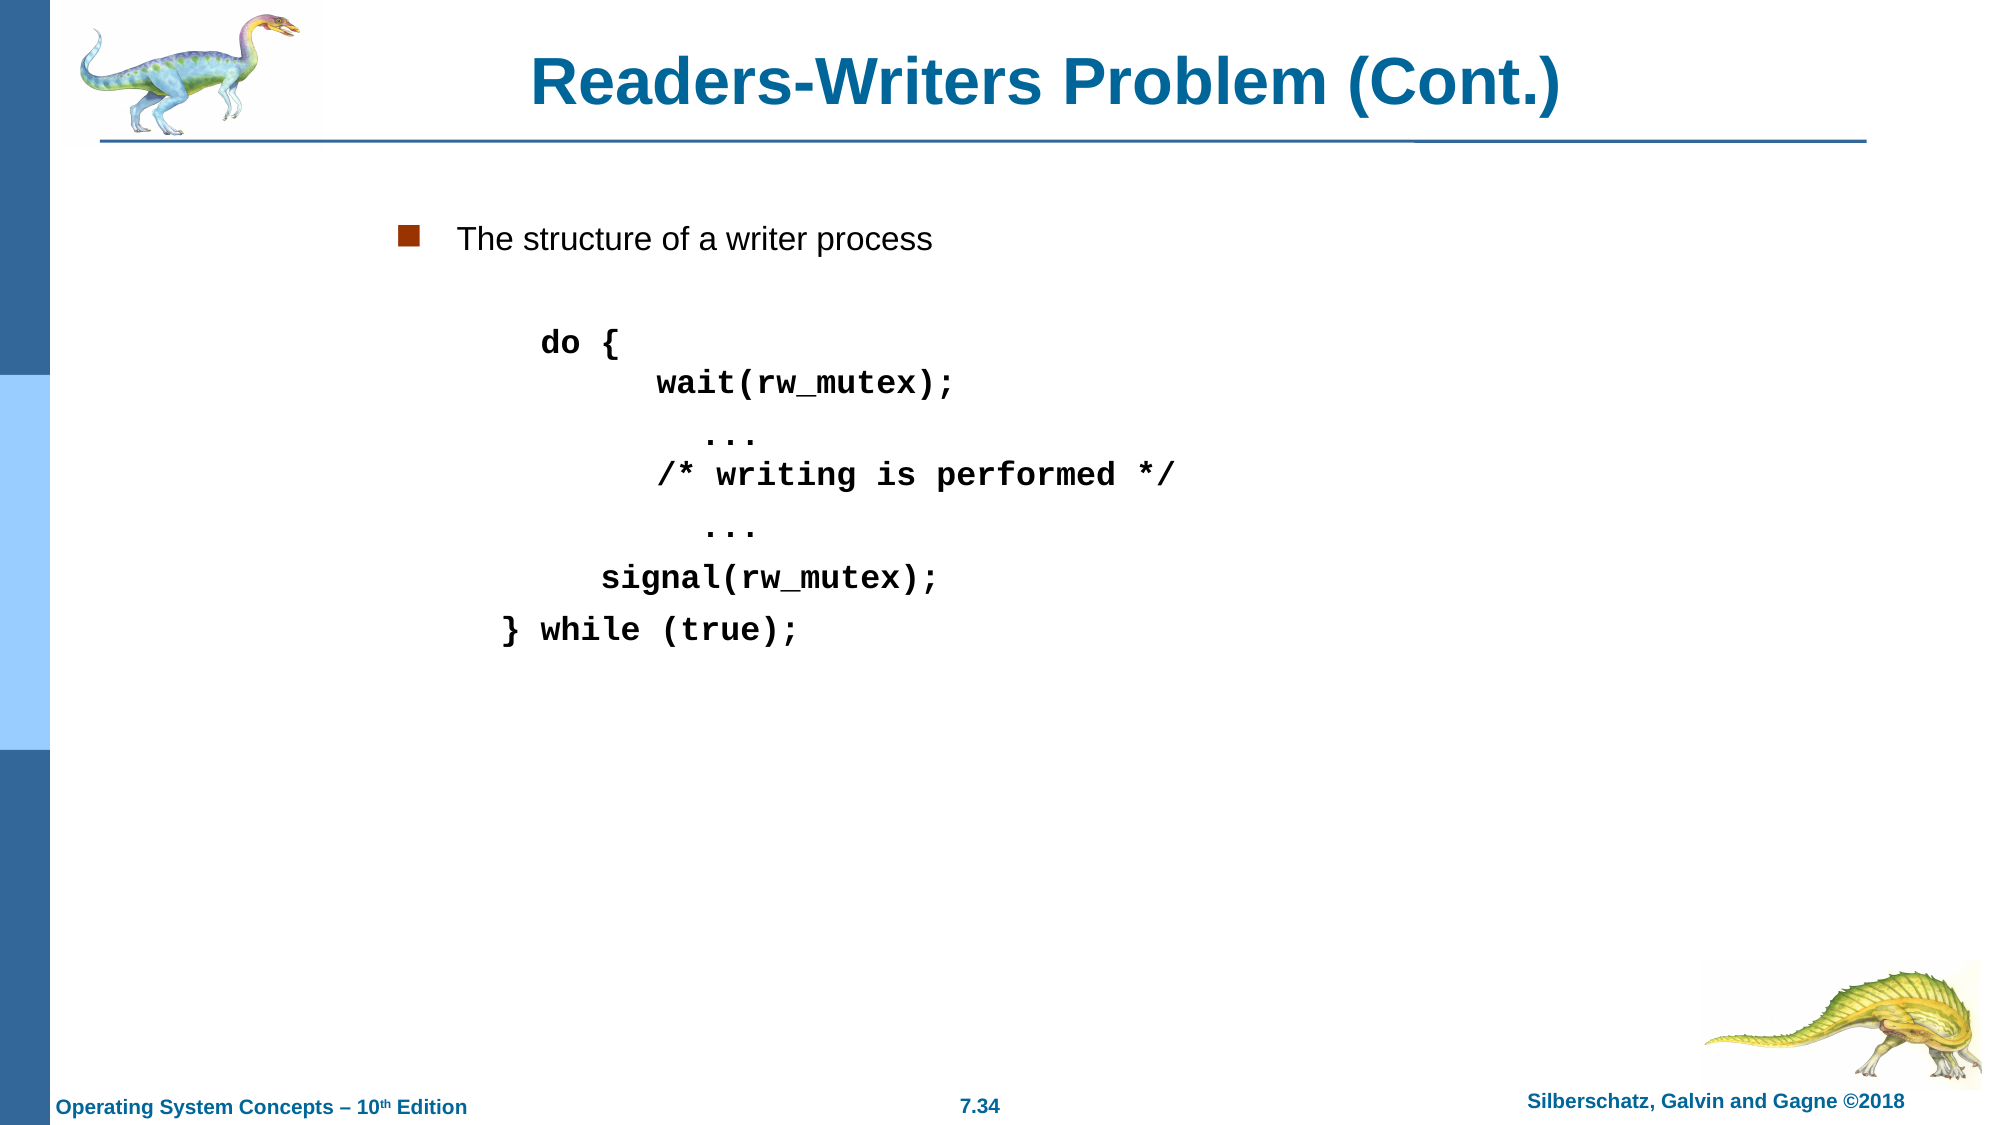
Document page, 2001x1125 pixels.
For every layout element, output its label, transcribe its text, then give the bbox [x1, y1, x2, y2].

list The structure of a writer process do { wait(rw_mutex); ... /* writing is performed */ ... signal(rw_mutex); } while (true); [385, 209, 1674, 1010]
title Readers-Writers Problem (Cont.) [418, 31, 1675, 126]
picture [62, 0, 324, 149]
picture [1700, 959, 1982, 1090]
